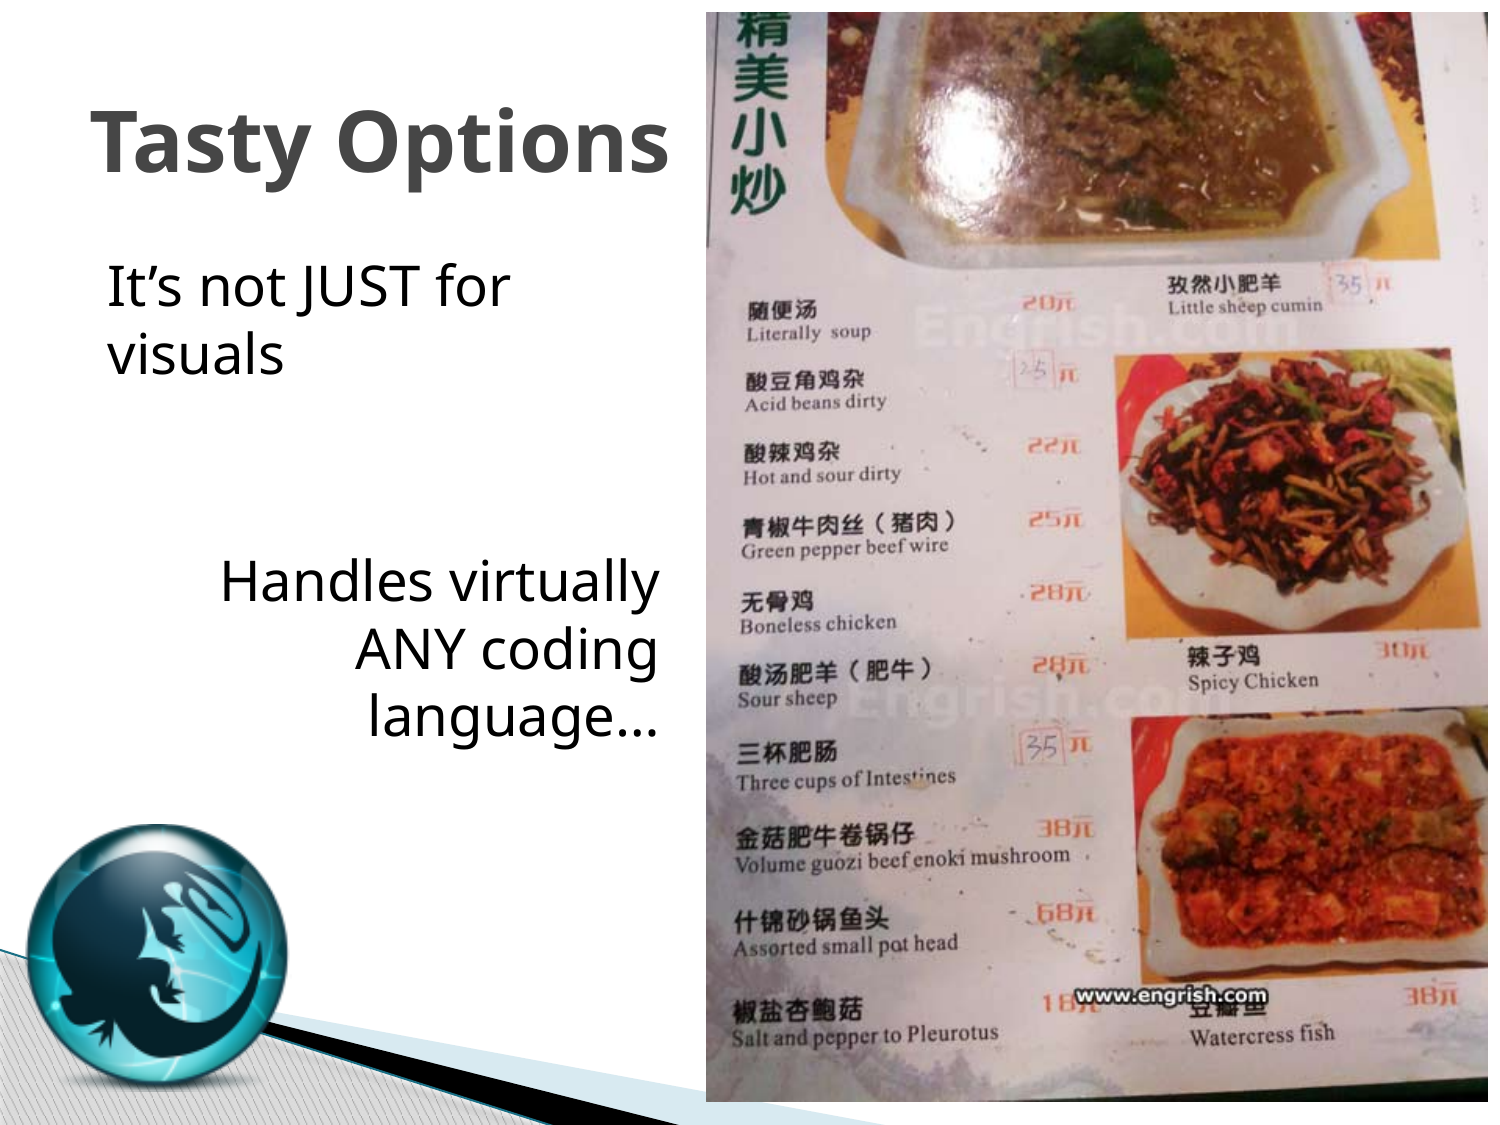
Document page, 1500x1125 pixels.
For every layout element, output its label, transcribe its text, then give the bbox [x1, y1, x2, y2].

picture [705, 12, 1488, 1102]
title Tasty Options [75, 45, 700, 233]
list It’s not JUST for visuals Handles virtually ANY coding language… [75, 243, 675, 813]
picture [24, 824, 292, 1092]
